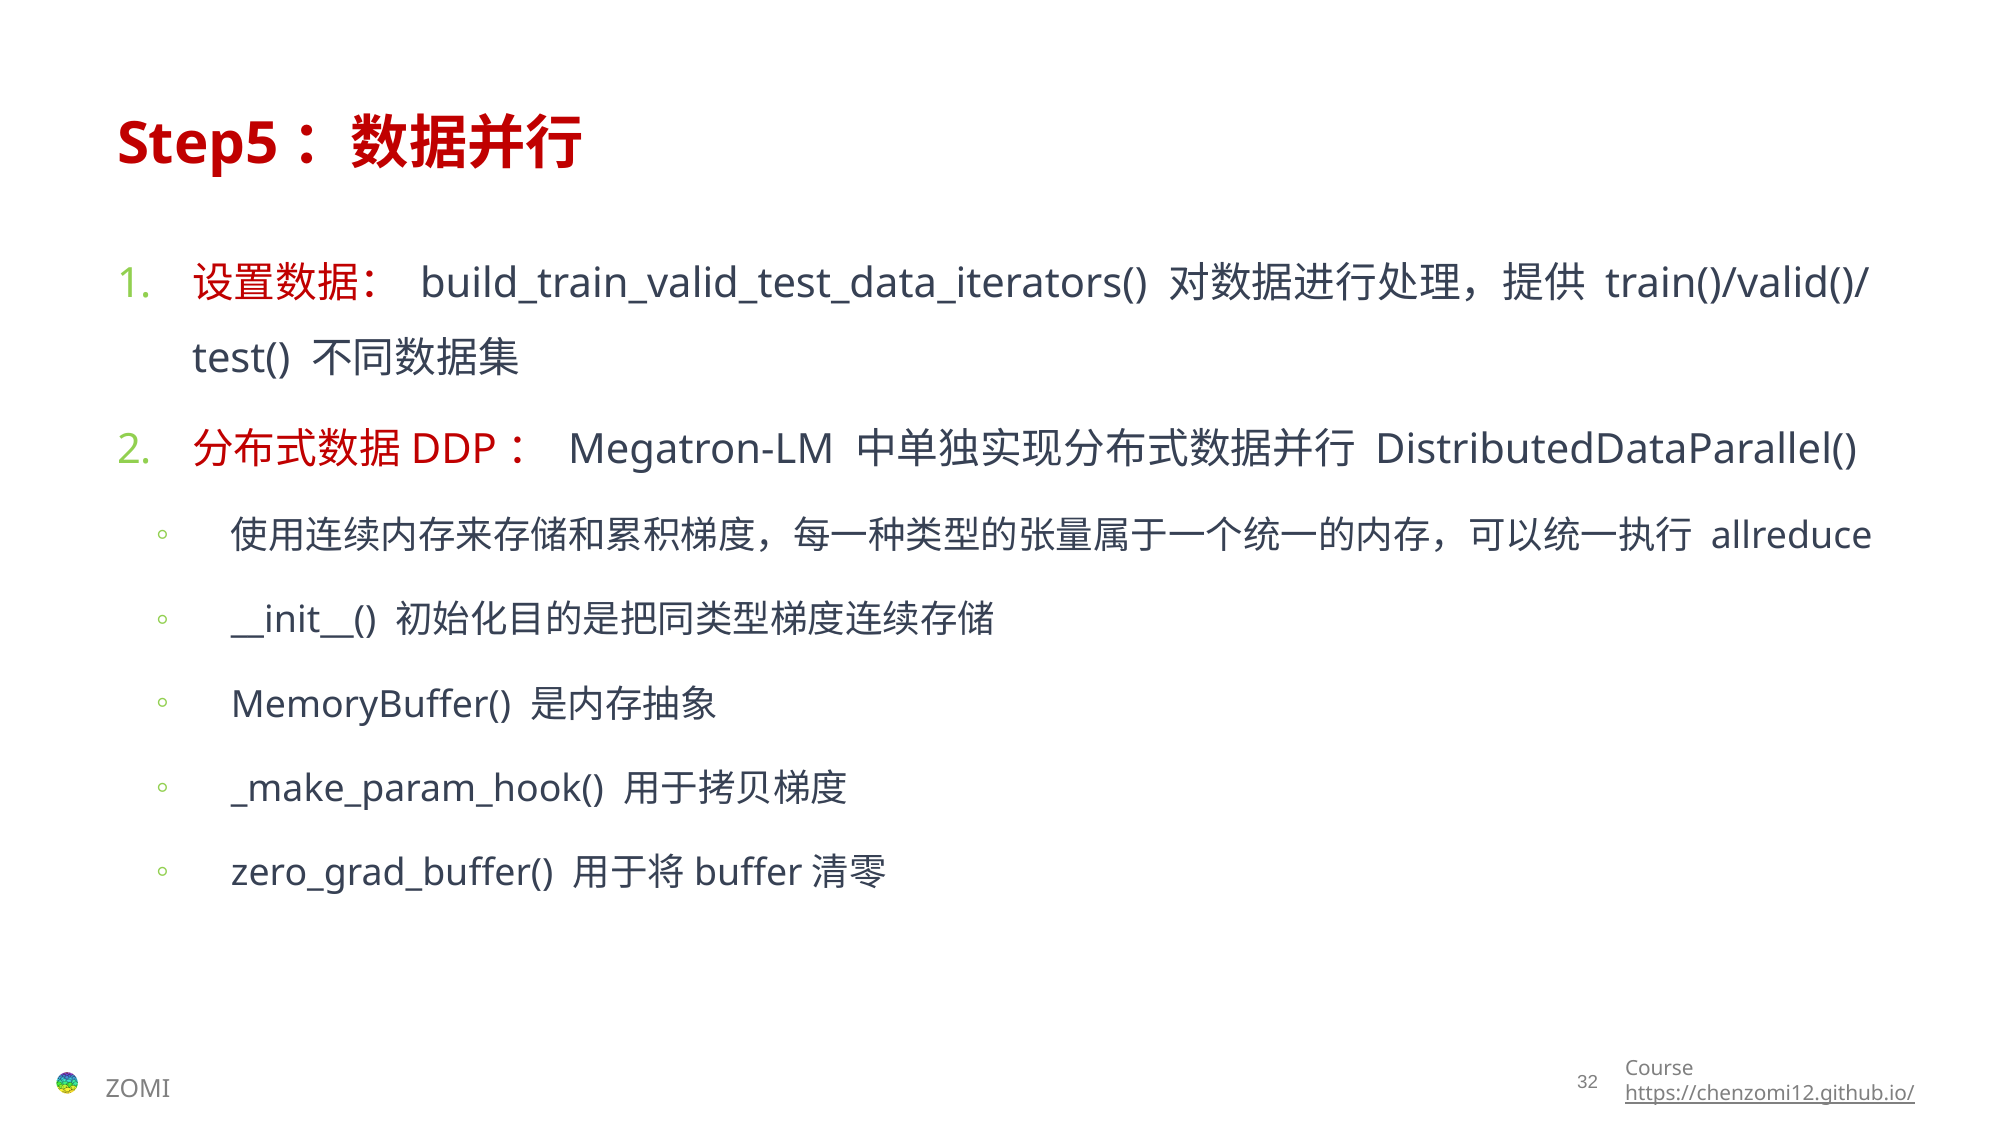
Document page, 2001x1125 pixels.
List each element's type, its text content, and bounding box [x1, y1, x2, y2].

list 设置数据： build_train_valid_test_data_iterators() 对数据进行处理，提供 train()/valid()/test() 不同数据集 分布式数据DDP： Megatron-LM 中单独实现分布式数据并行 DistributedDataParallel() 使用连续内存来存储和累积梯度，每一种类型的张量属于一个统一的内存，可以统一执行 allreduce __init__() 初始化目的是把同类型梯度连续存储 MemoryBuffer() 是内存抽象 _make_param_hook() 用于拷贝梯度 zero_grad_buffer() 用于将buffer清零 [102, 223, 1901, 1043]
title Step5：数据并行 [102, 91, 1901, 189]
picture [57, 1073, 77, 1093]
